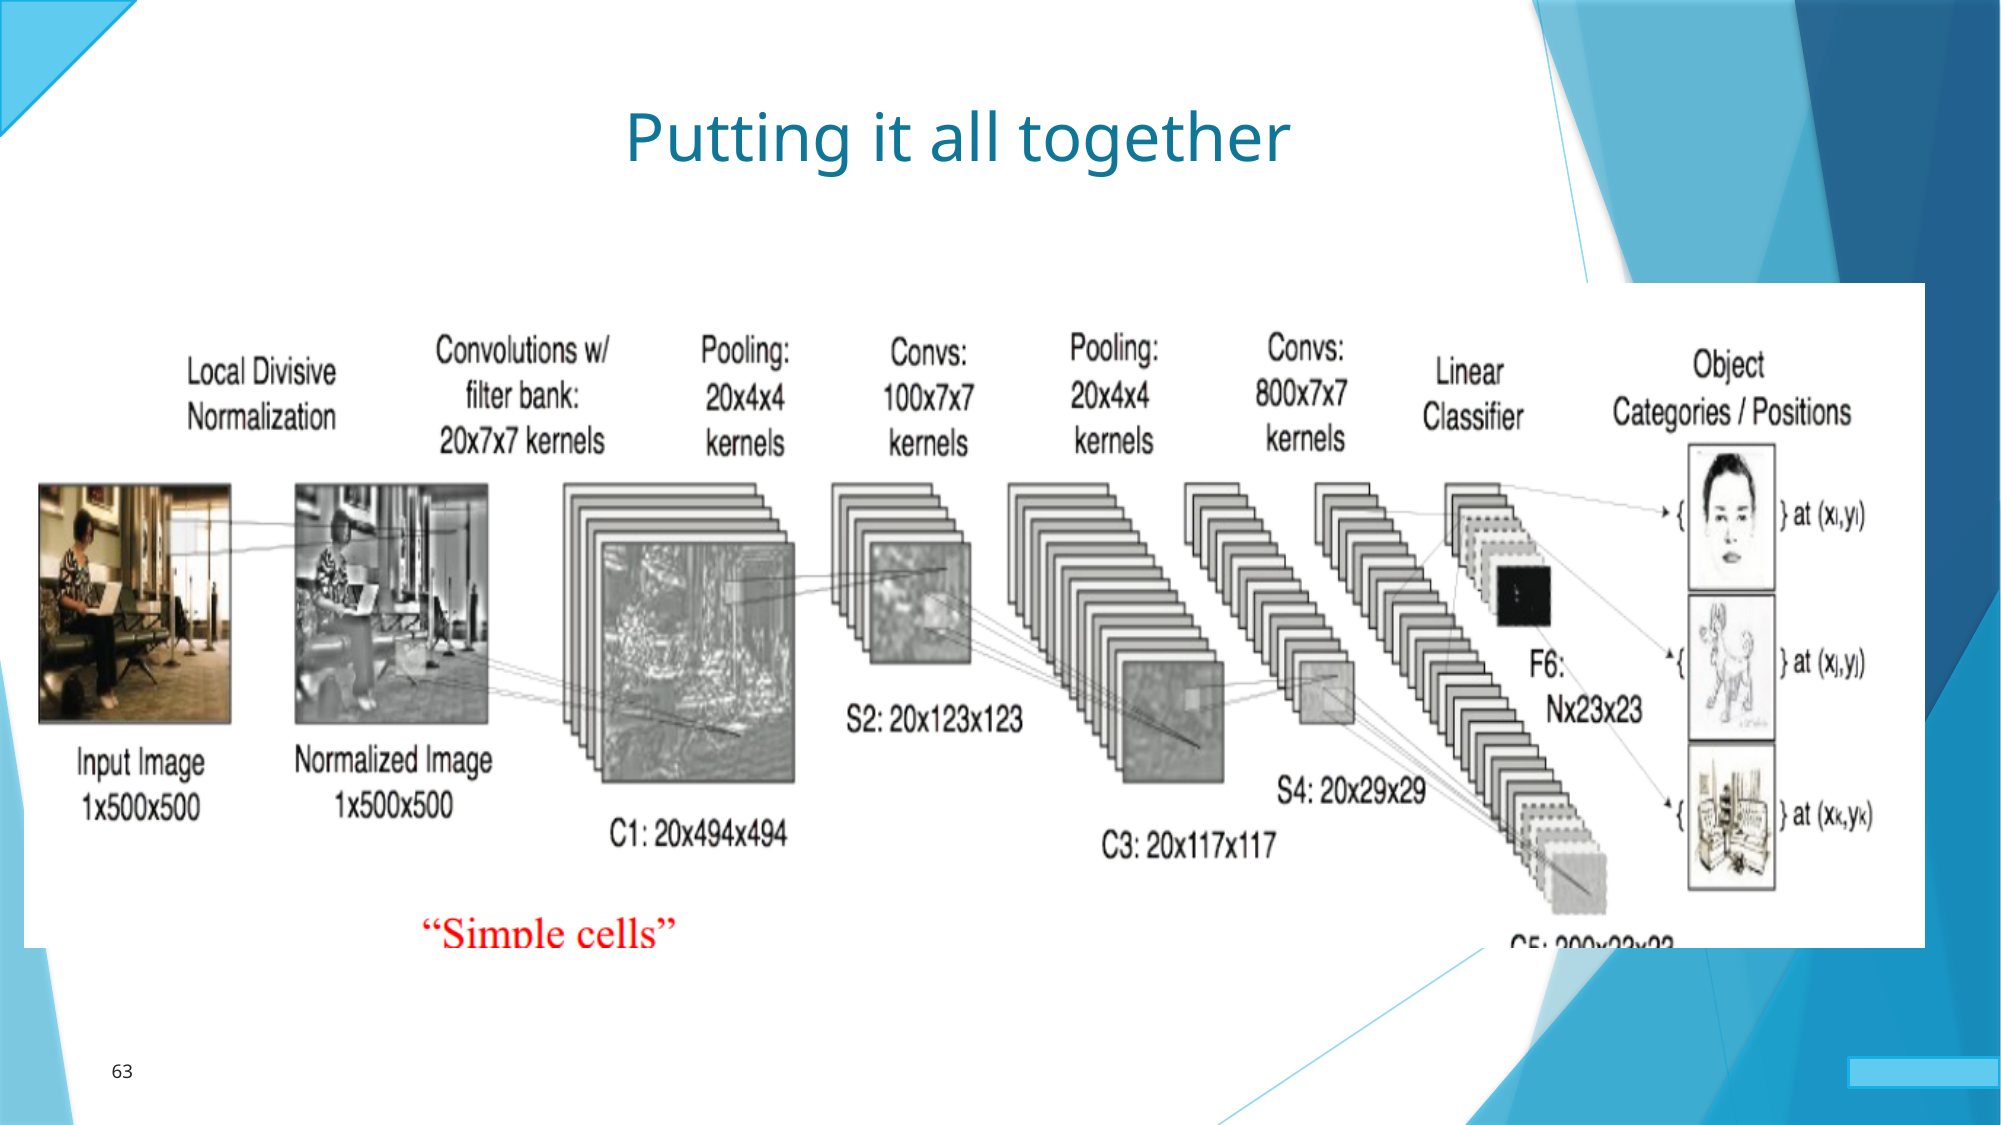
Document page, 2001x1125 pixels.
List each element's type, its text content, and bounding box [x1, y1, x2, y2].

slide_number 63 [67, 1042, 178, 1103]
text_box Putting it all together [287, 87, 1631, 183]
picture [23, 282, 1925, 949]
text_box [1847, 1056, 2000, 1089]
text_box [0, 0, 138, 137]
